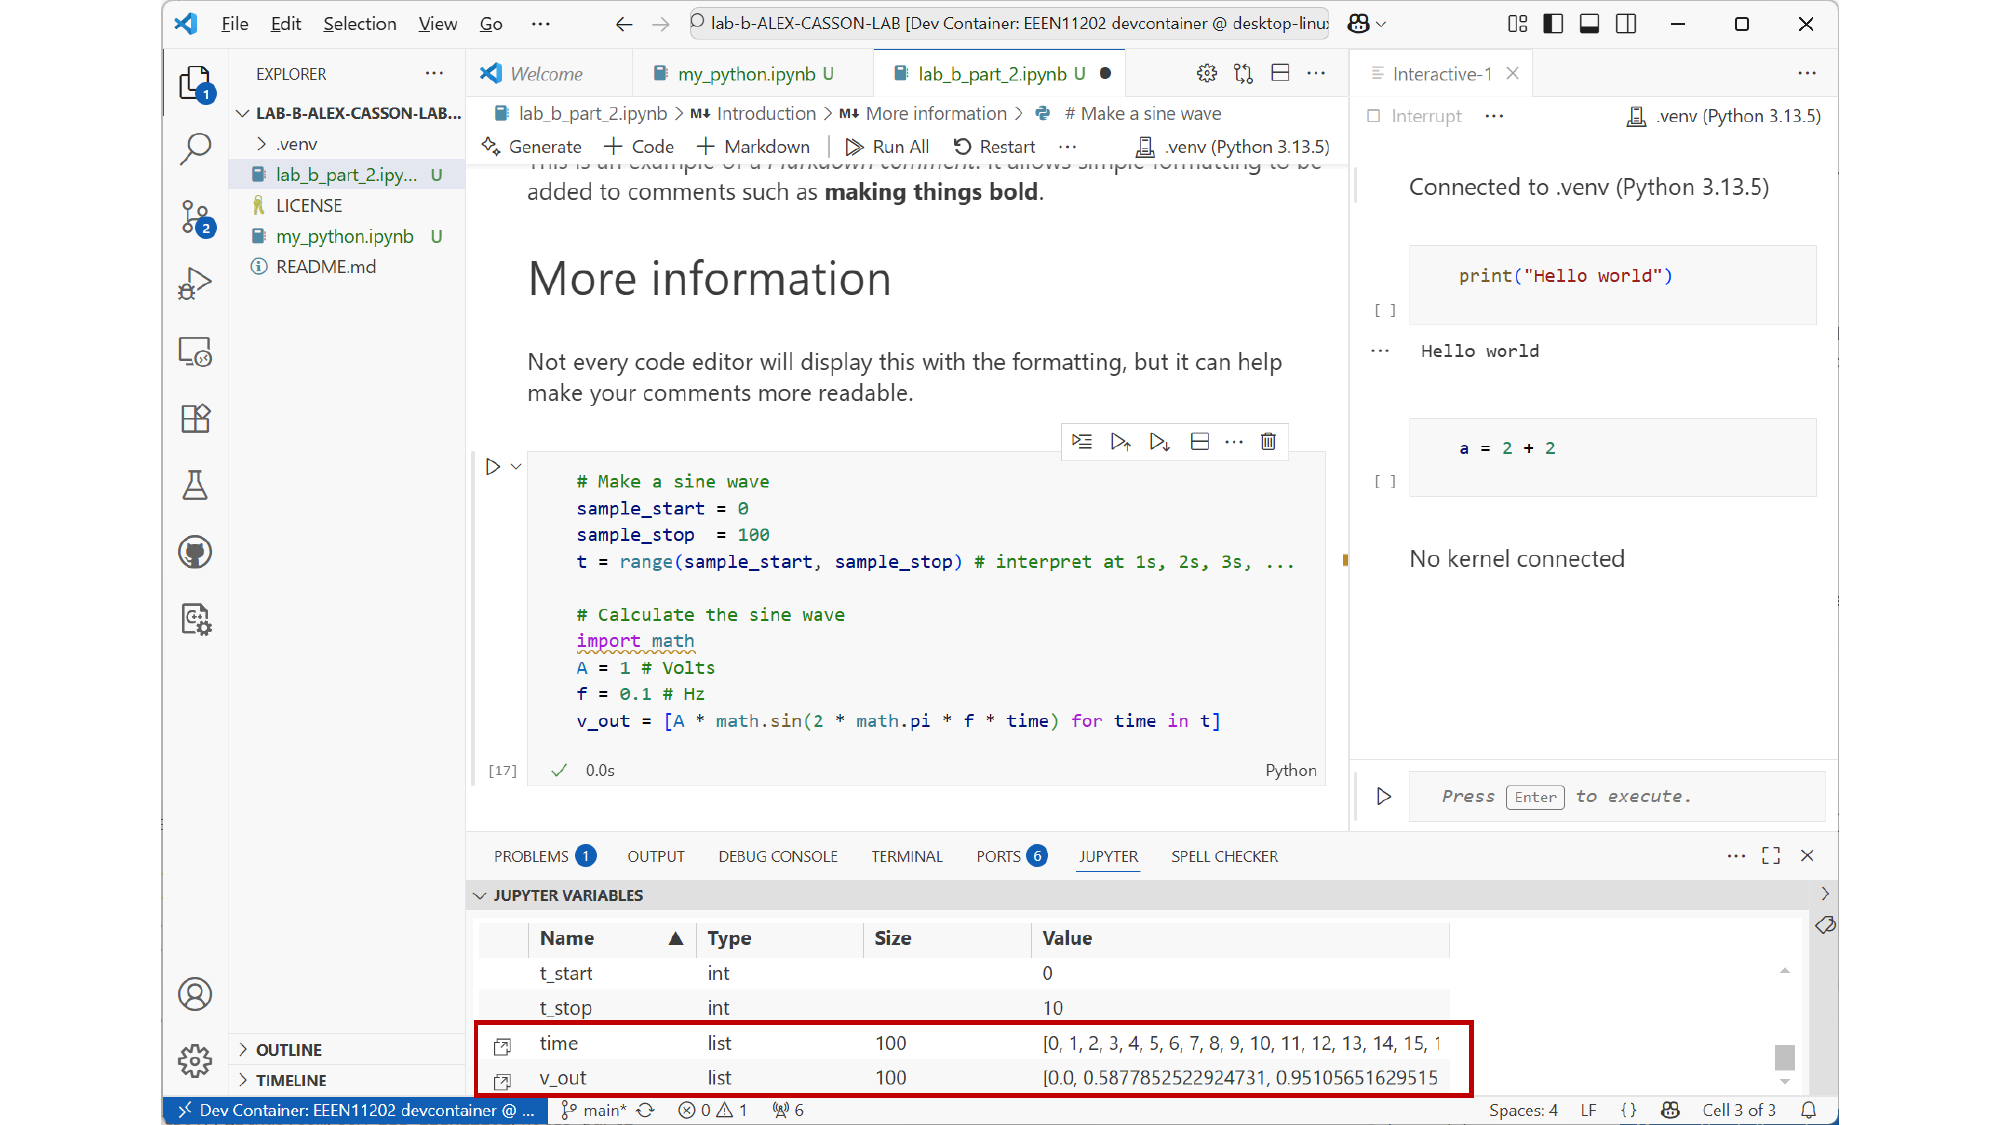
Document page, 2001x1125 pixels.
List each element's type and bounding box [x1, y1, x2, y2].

picture [160, 0, 1840, 1125]
